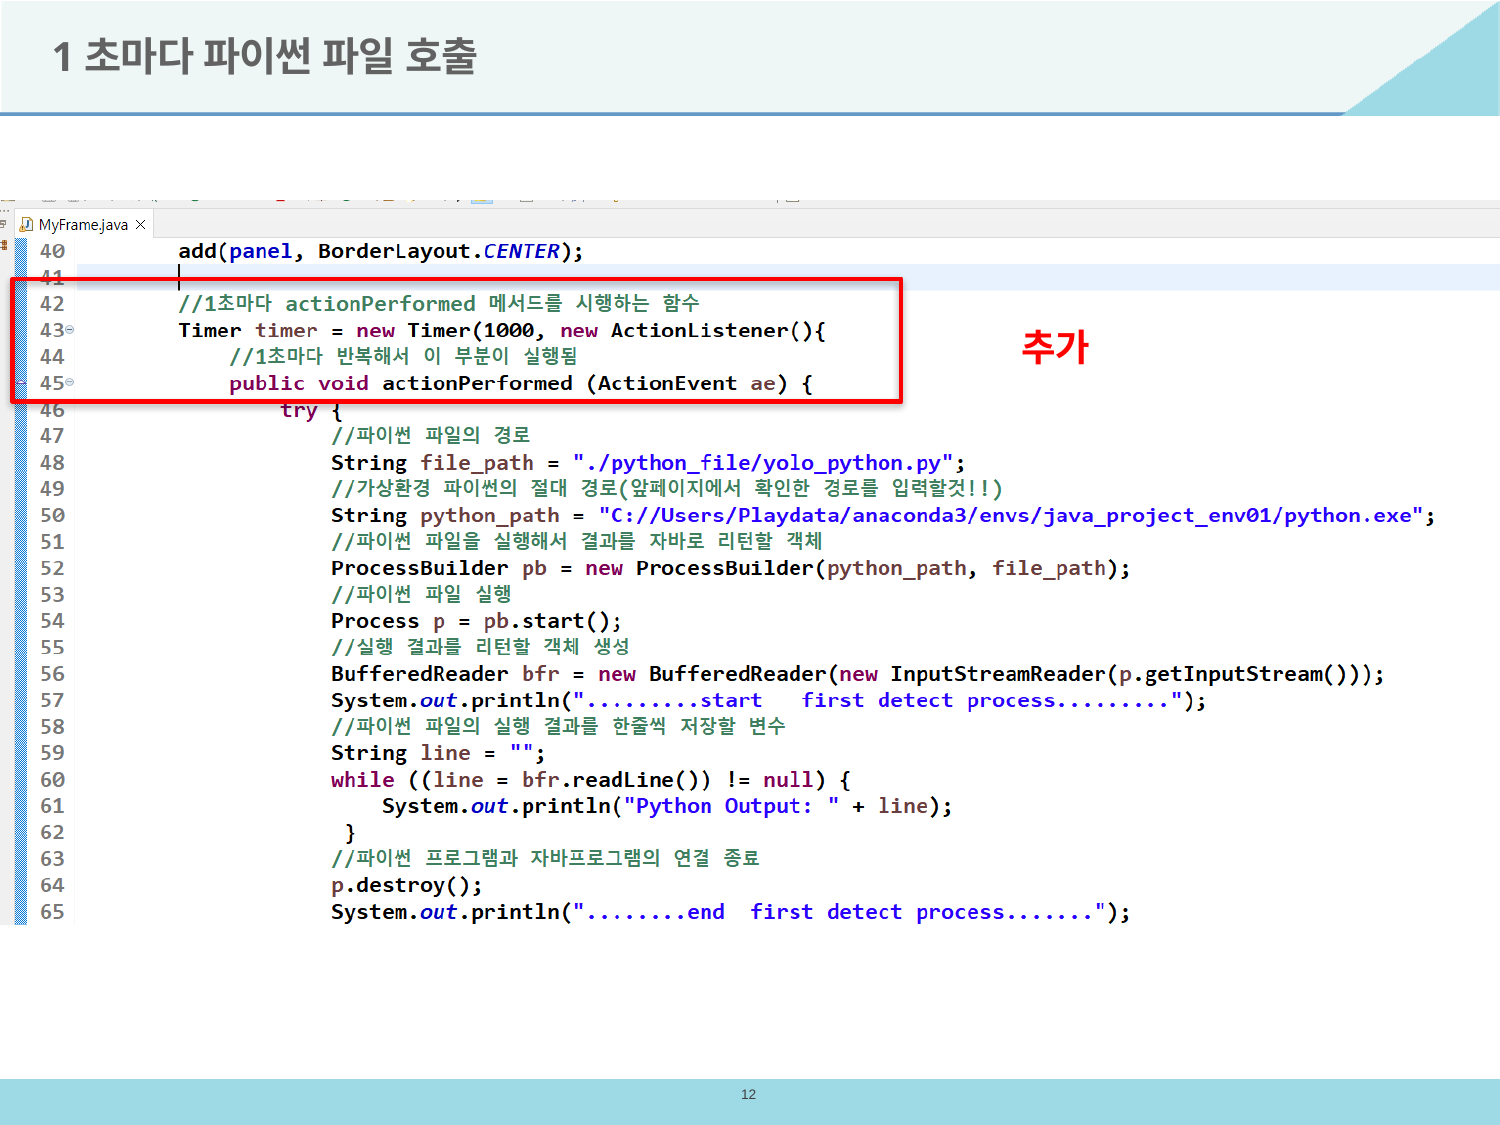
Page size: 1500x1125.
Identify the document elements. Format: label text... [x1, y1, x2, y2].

picture [0, 1, 1500, 116]
picture [0, 199, 1500, 925]
title 1초마다 파이썬 파일 호출 [45, 19, 1396, 92]
picture [0, 1079, 1500, 1125]
